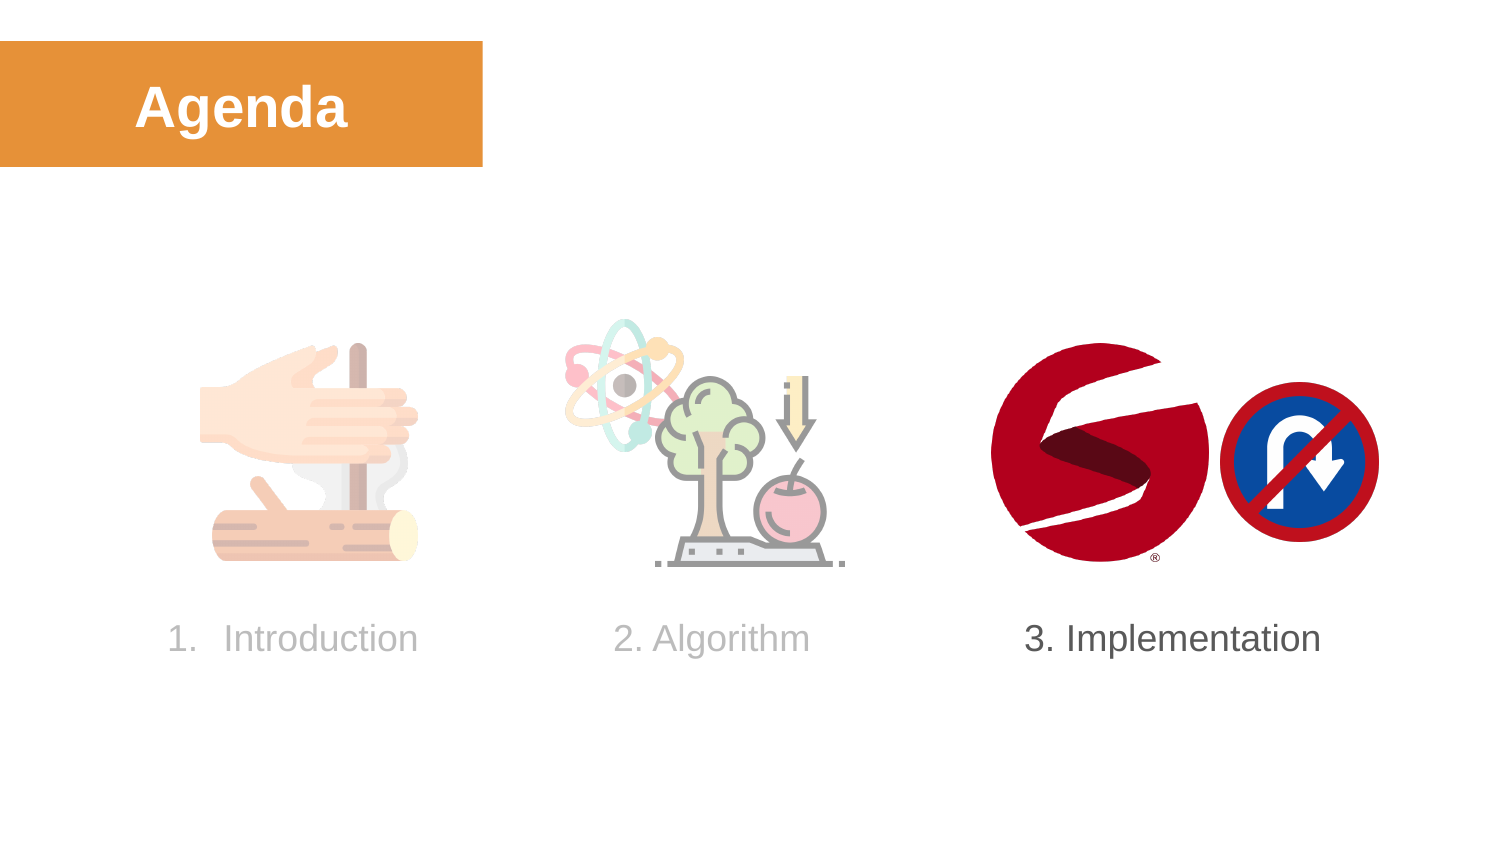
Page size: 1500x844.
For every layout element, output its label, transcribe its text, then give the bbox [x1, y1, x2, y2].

picture [1219, 382, 1379, 542]
picture [991, 342, 1210, 562]
text_box 3. Implementation [1009, 592, 1362, 667]
title Agenda [0, 41, 483, 167]
picture [66, 296, 966, 704]
